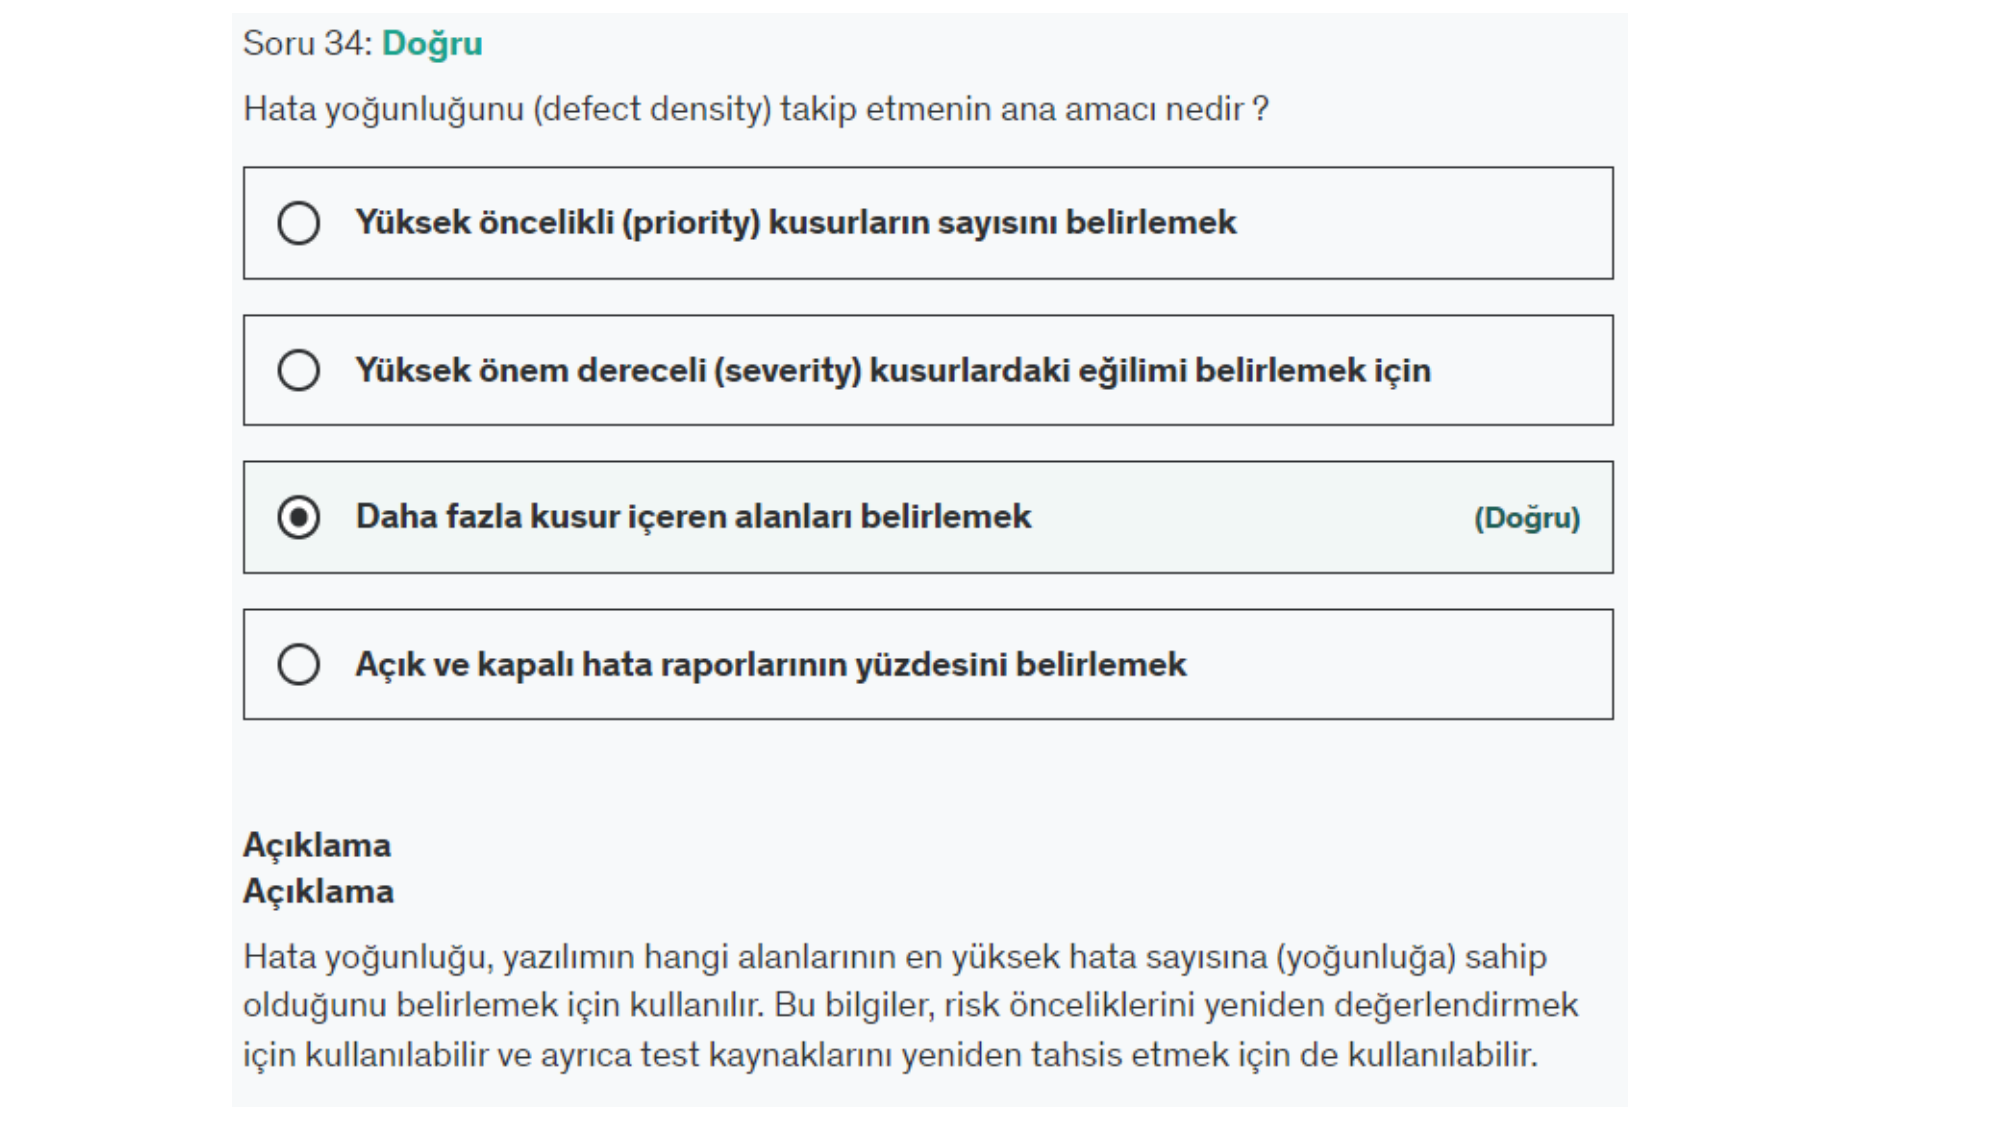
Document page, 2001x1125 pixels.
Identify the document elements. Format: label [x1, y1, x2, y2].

list [232, 13, 1628, 1107]
